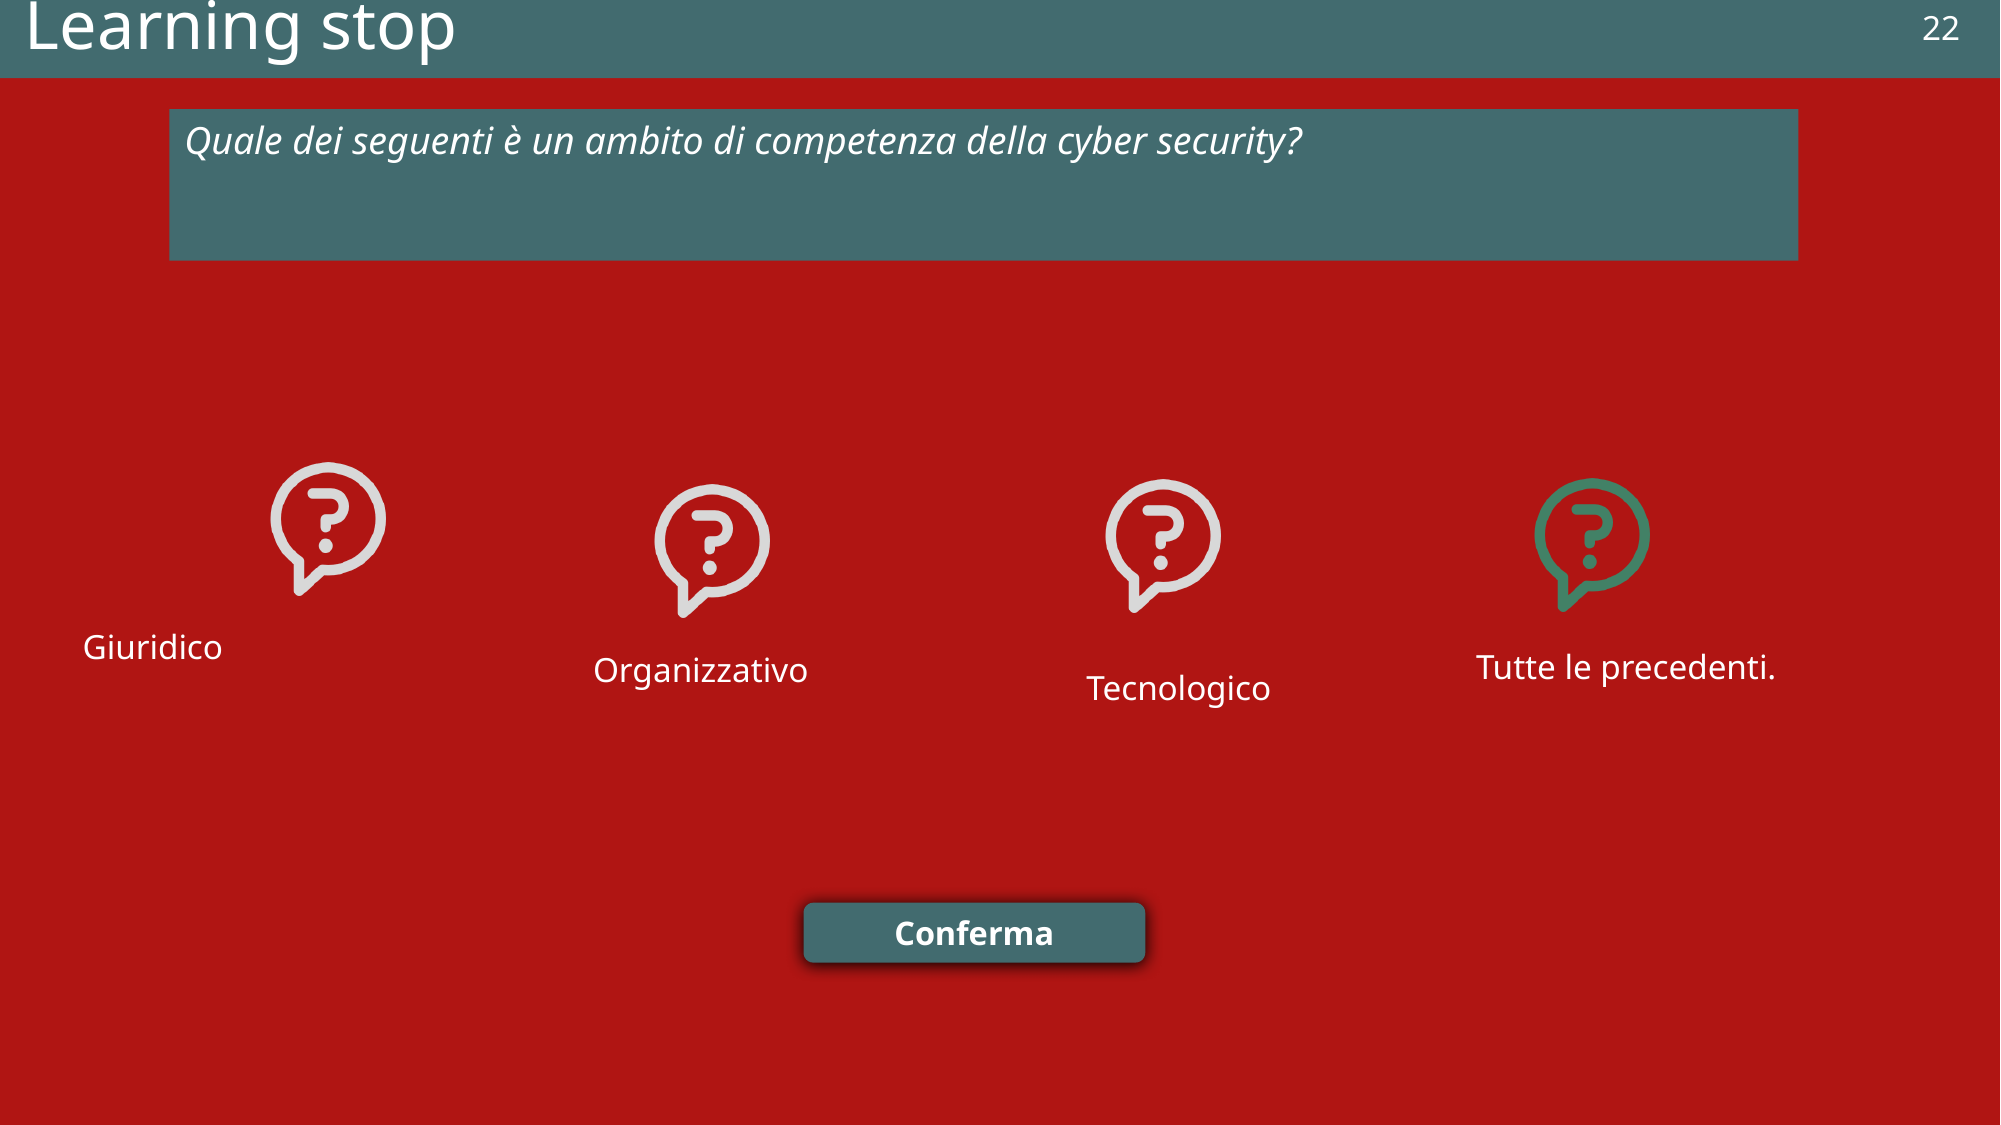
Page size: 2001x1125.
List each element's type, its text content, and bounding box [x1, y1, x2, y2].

list Quale dei seguenti è un ambito di competenza della cyber security? [168, 108, 1800, 262]
list Learning stop [10, 0, 1896, 31]
text_box Giuridico [67, 618, 618, 977]
text_box Organizzativo [578, 622, 1029, 969]
text_box Tutte le precedenti. [1461, 618, 2000, 977]
picture [1524, 477, 1659, 612]
picture [261, 462, 395, 597]
text_box [0, 0, 2000, 80]
text_box 22 [1907, 0, 1990, 55]
text_box Conferma [801, 901, 1147, 965]
text_box Tecnologico [1071, 639, 1427, 846]
picture [645, 484, 779, 618]
picture [1095, 479, 1230, 613]
